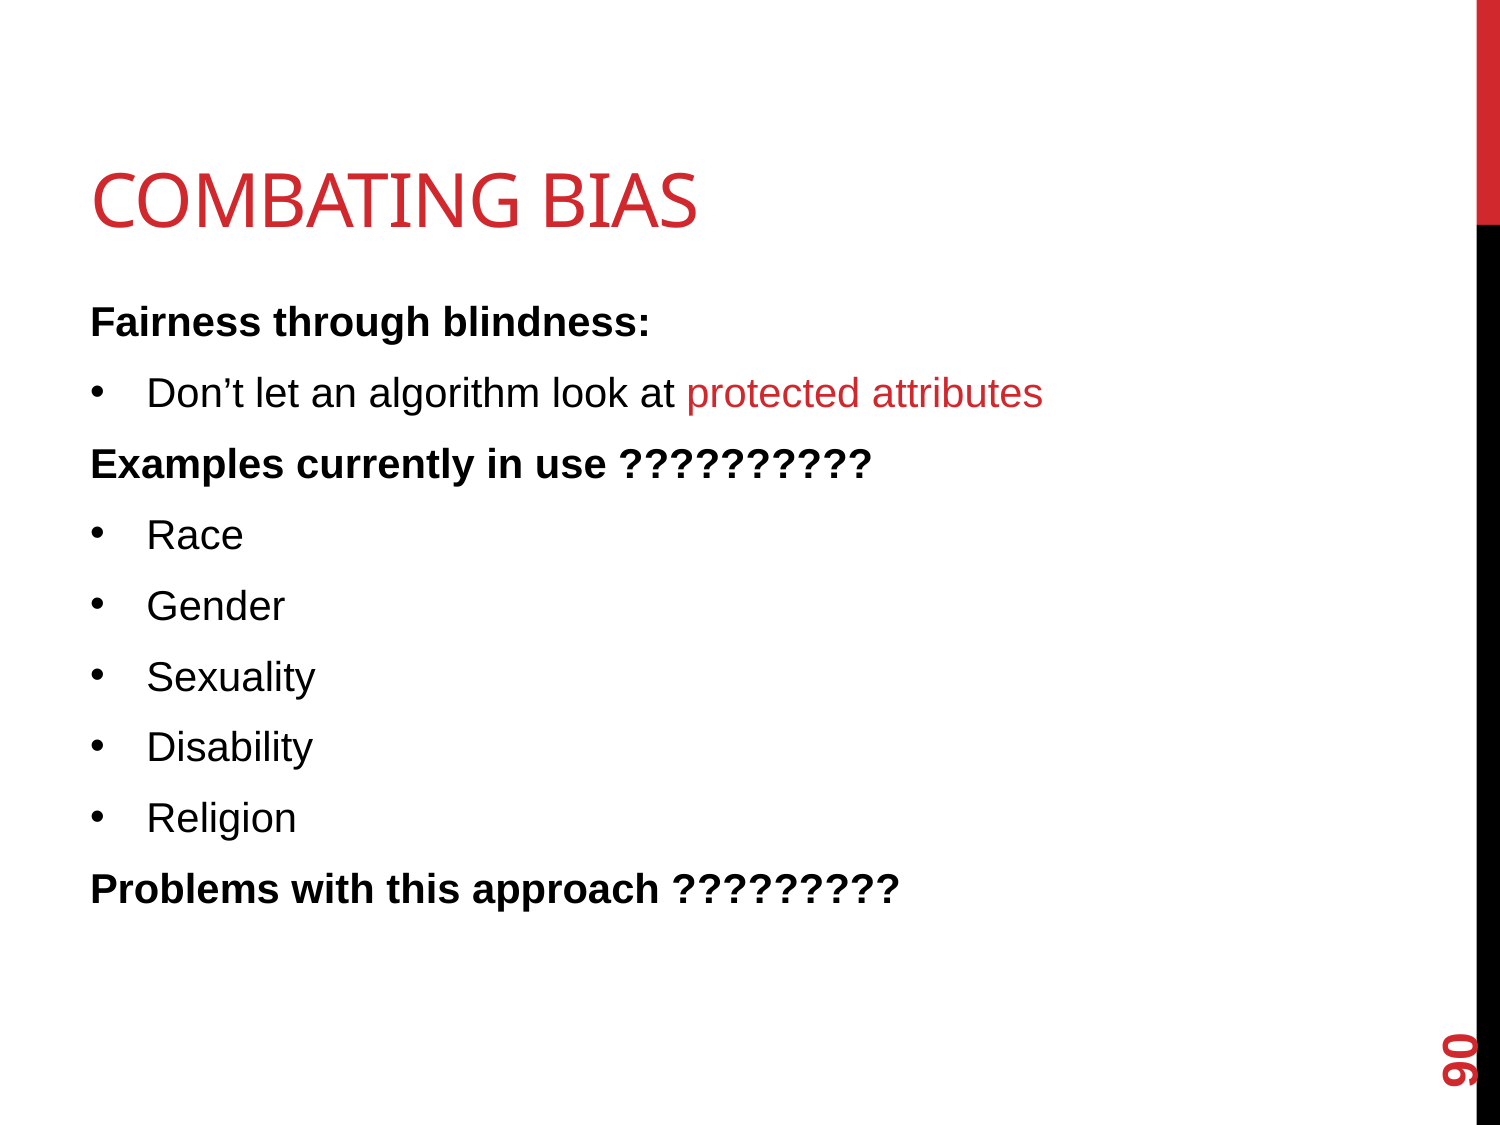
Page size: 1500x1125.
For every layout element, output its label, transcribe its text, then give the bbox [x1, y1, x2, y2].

title Combating bias [75, 25, 1025, 250]
slide_number 90 [1427, 887, 1488, 1104]
list Fairness through blindness: Don’t let an algorithm look at protected attributes Examples currently in use ?????????? Race Gender Sexuality Disability Religion Problems with this approach ????????? [75, 287, 1325, 1005]
